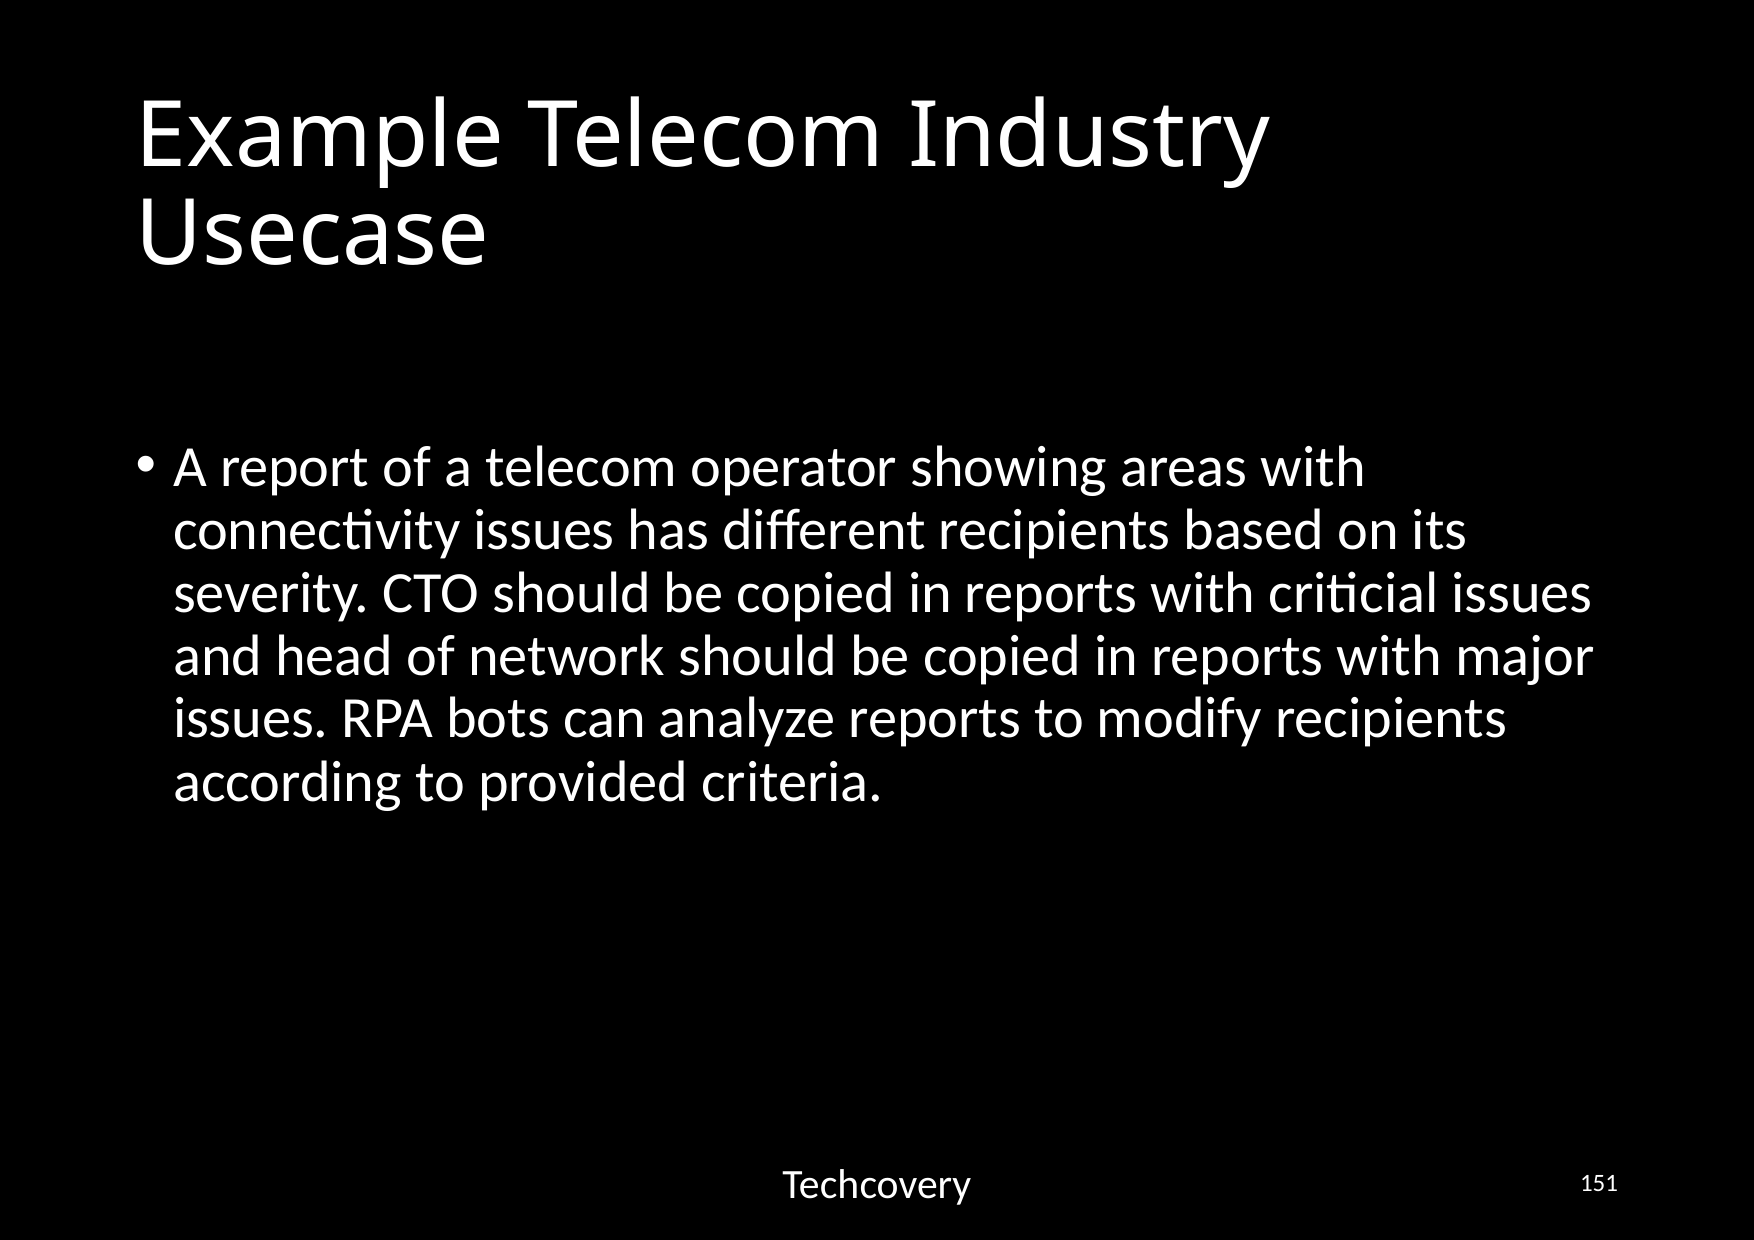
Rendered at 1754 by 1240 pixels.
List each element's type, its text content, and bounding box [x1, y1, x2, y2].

footer Techcovery [580, 1148, 1173, 1215]
list A report of a telecom operator showing areas with connectivity issues has different recipients based on its severity. CTO should be copied in reports with criticial issues and head of network should be copied in reports with major issues. RPA bots can analyze reports to modify recipients according to provided criteria. [120, 428, 1634, 1215]
title Example Telecom Industry Usecase [120, 66, 1634, 306]
slide_number 151 [1238, 1148, 1634, 1215]
